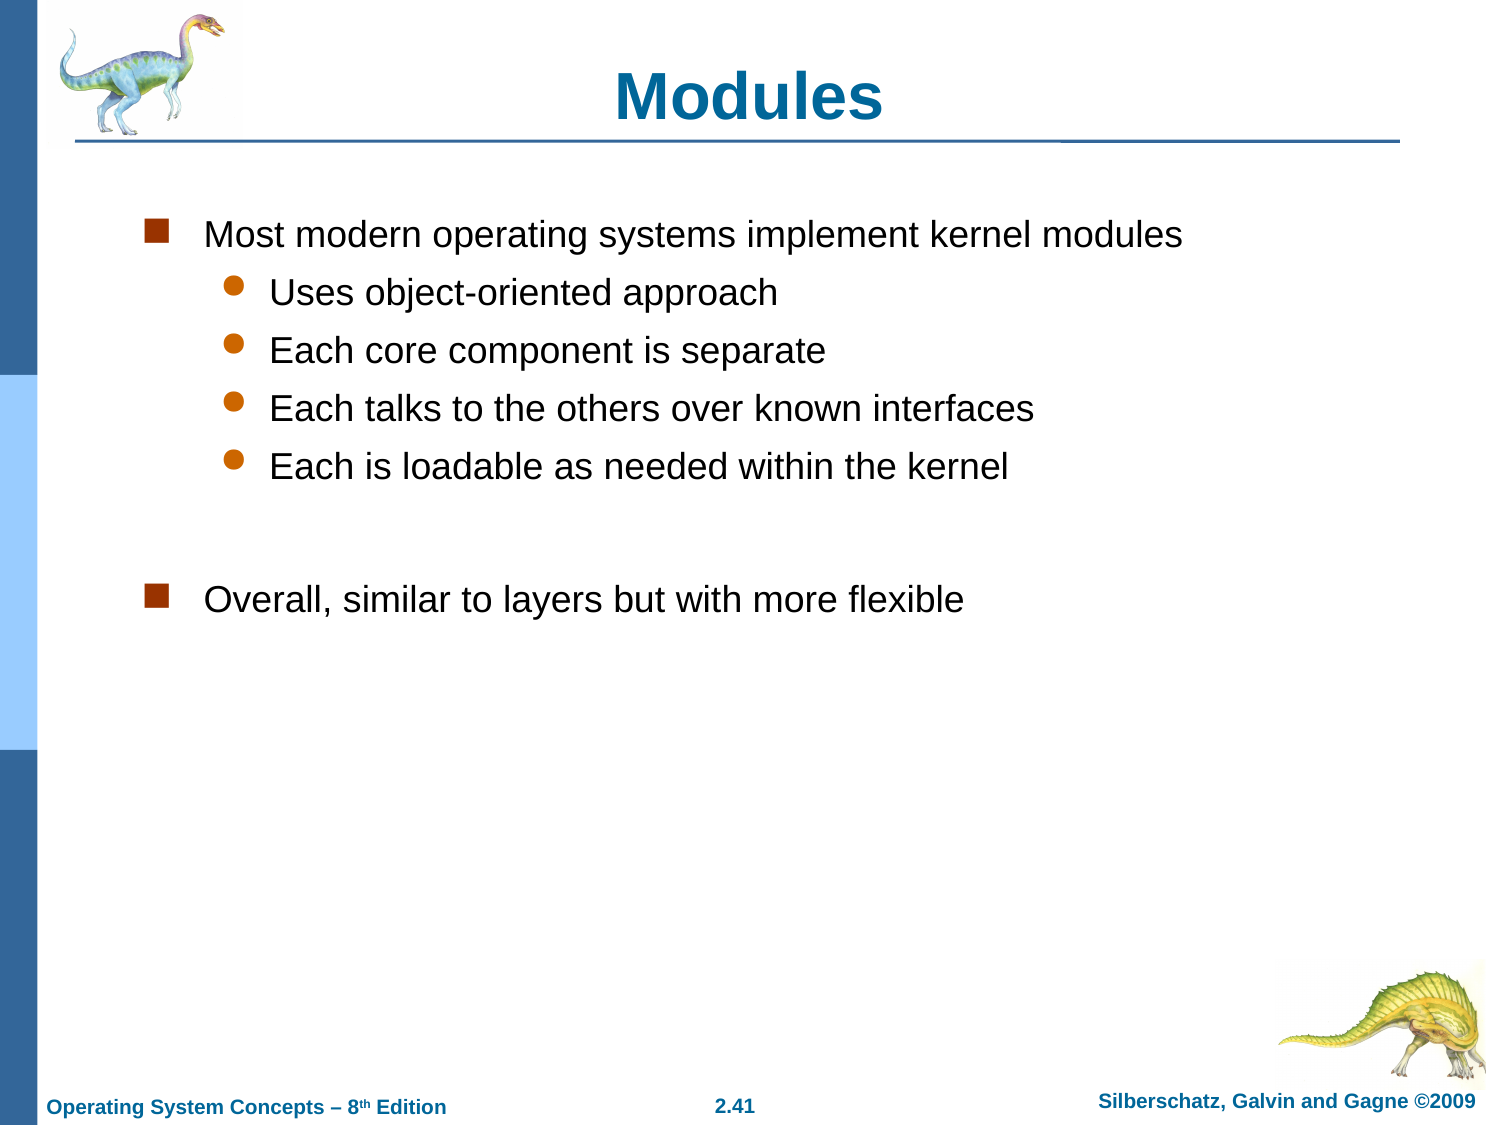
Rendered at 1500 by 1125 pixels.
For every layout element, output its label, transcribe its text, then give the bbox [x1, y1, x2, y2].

picture [1275, 959, 1486, 1090]
picture [46, 0, 243, 149]
list Most modern operating systems implement kernel modules Uses object-oriented approach Each core component is separate Each talks to the others over known interfaces Each is loadable as needed within the kernel Overall, similar to layers but with more flexible [132, 202, 1483, 946]
title Modules [74, 45, 1426, 141]
